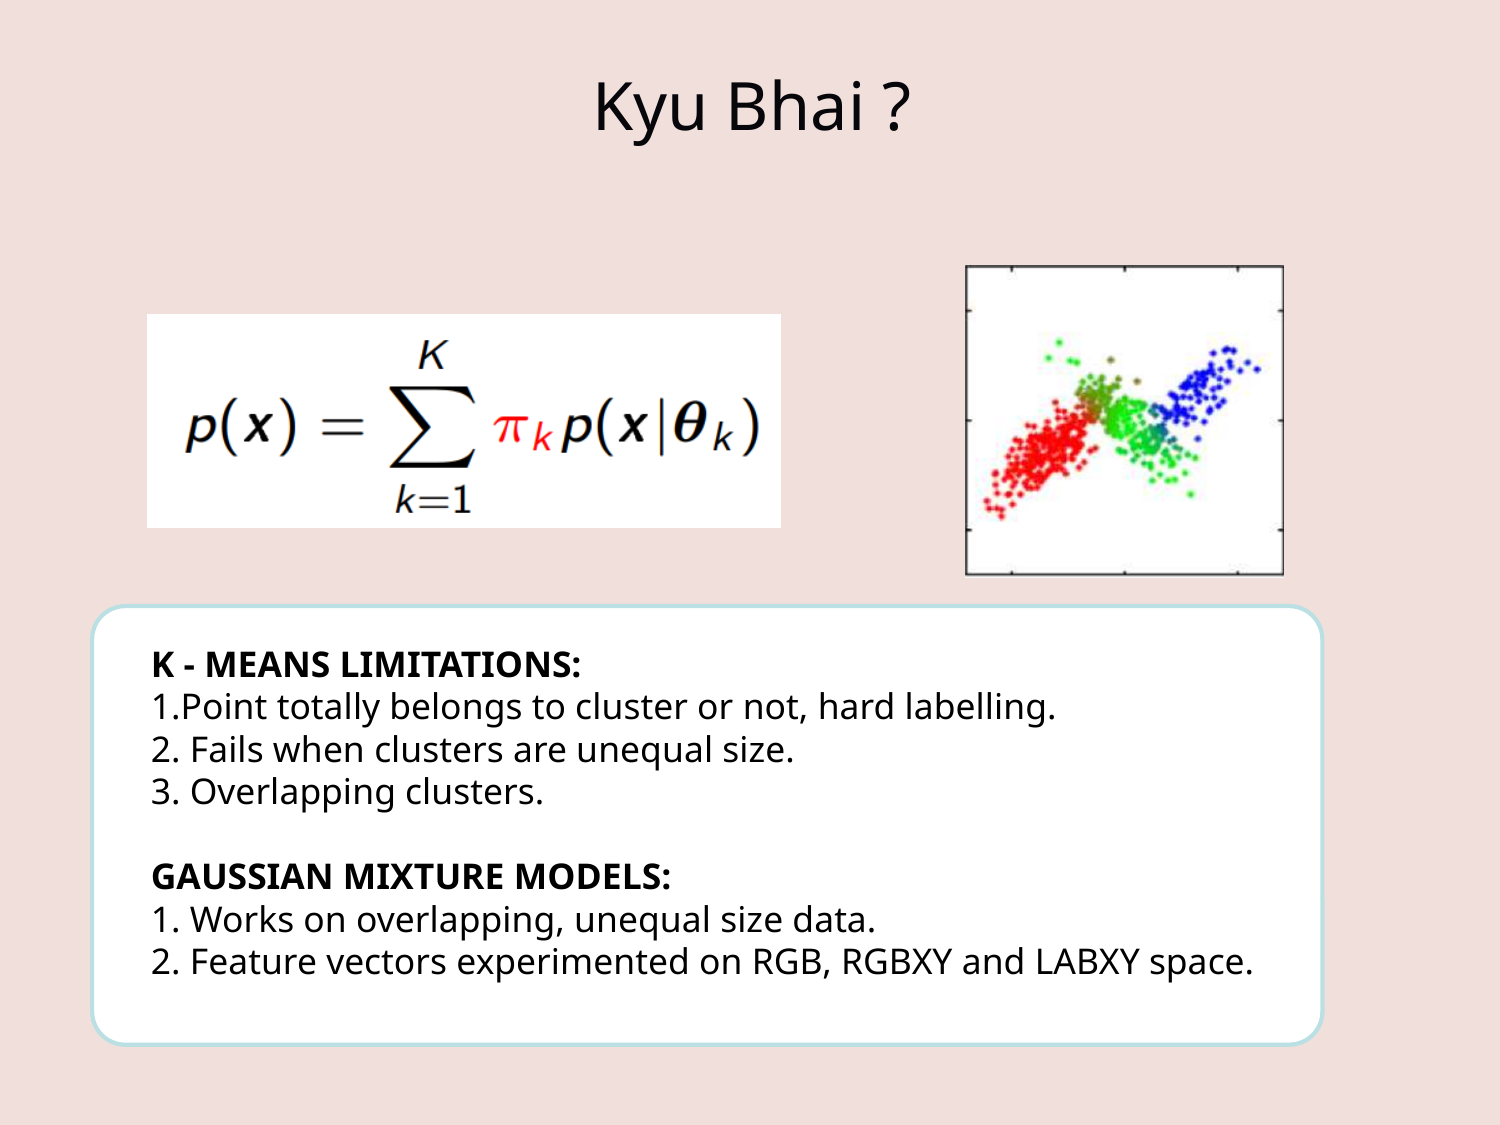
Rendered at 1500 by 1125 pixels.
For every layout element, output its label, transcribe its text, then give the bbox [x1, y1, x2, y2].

title Kyu Bhai ? [74, 0, 1430, 209]
picture [147, 314, 781, 528]
text_box K - MEANS LIMITATIONS: 1.Point totally belongs to cluster or not, hard labelling. 2. Fails when clusters are unequal size. 3. Overlapping clusters. GAUSSIAN MIXTURE MODELS: 1. Works on overlapping, unequal size data. 2. Feature vectors experimented on RGB, RGBXY and LABXY space. [143, 634, 1272, 990]
slide_number [1074, 1023, 1426, 1073]
picture [965, 264, 1285, 578]
text_box [92, 606, 1323, 1045]
